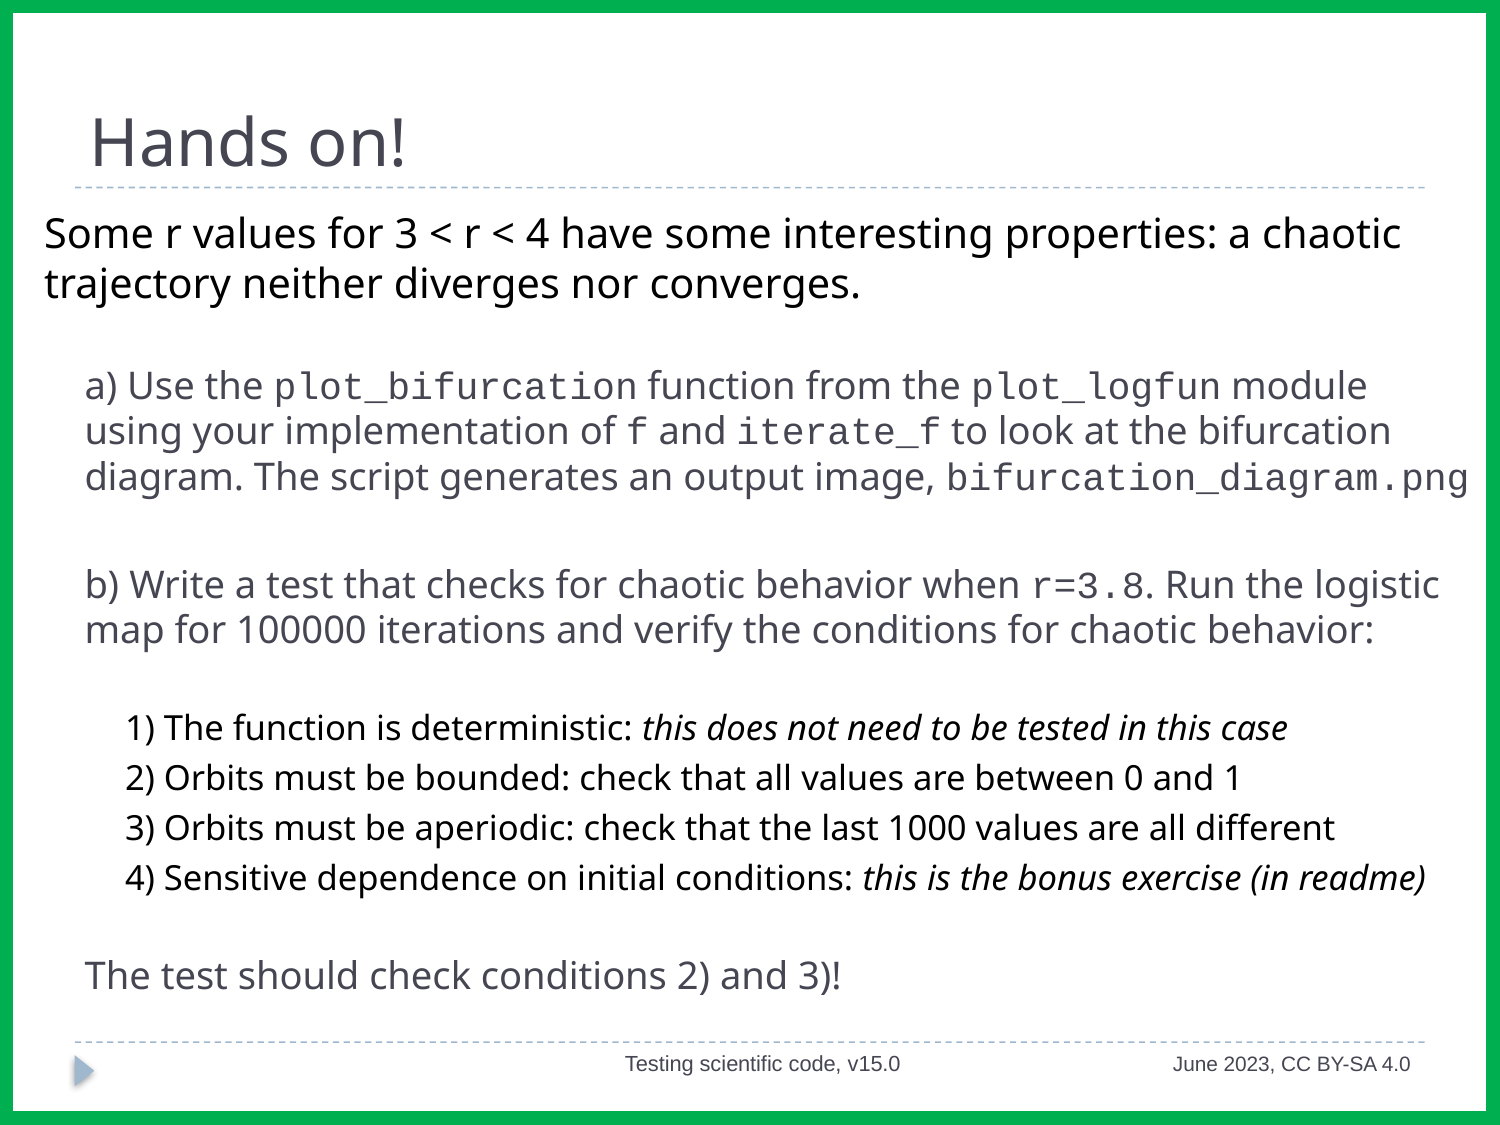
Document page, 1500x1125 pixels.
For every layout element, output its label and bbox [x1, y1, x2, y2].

text_box [0, 0, 1500, 1125]
